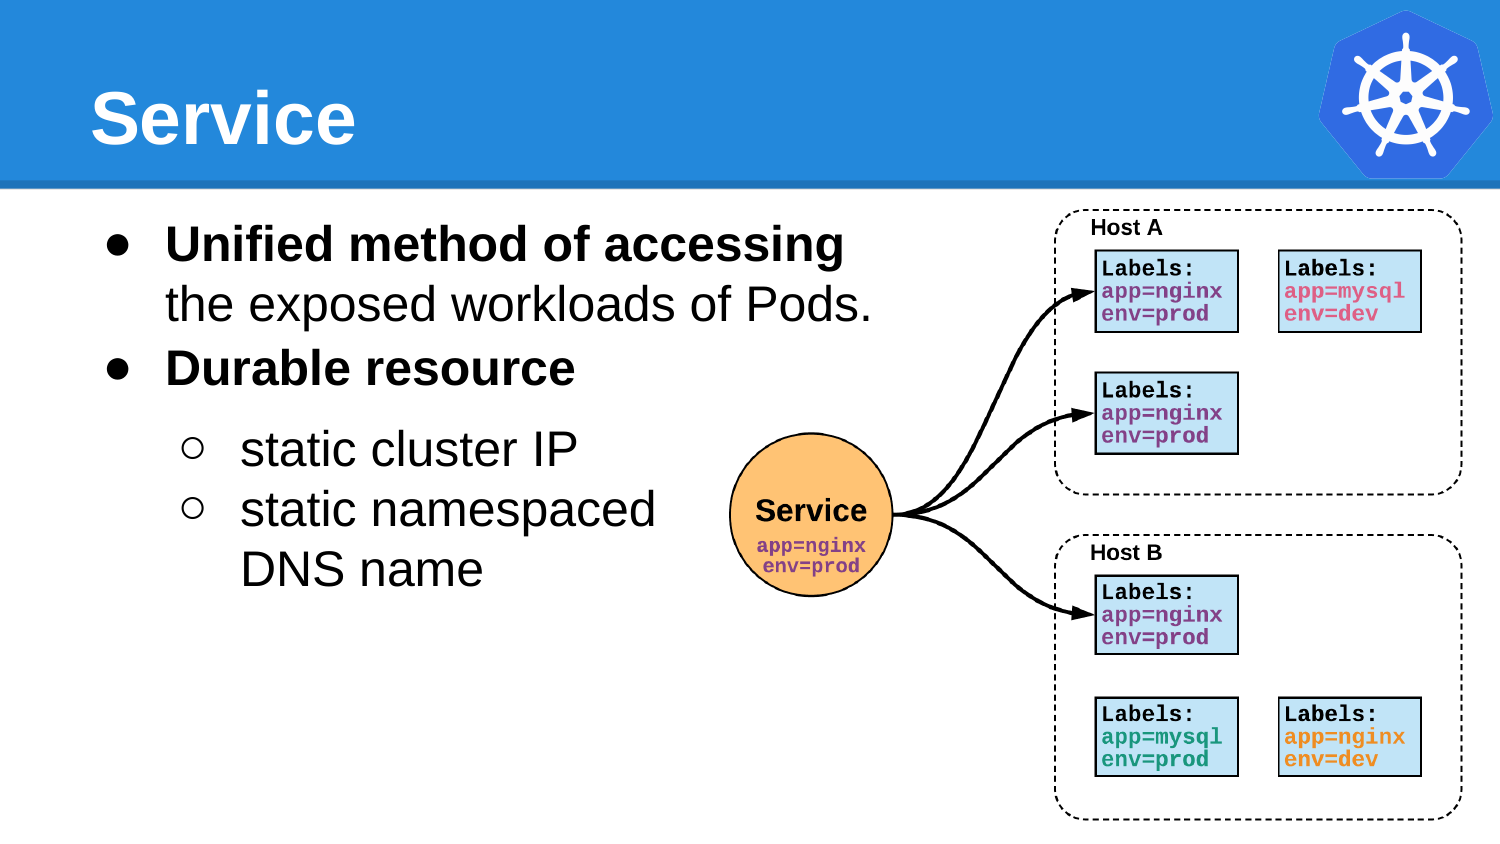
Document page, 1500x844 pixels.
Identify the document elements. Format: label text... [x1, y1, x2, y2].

picture [712, 186, 1480, 836]
title Service [75, 33, 1425, 175]
text_box Durable resource static cluster IP static namespaced DNS name [74, 320, 707, 587]
picture [1318, 7, 1494, 182]
list Unified method of accessing the exposed workloads of Pods. [75, 196, 707, 320]
